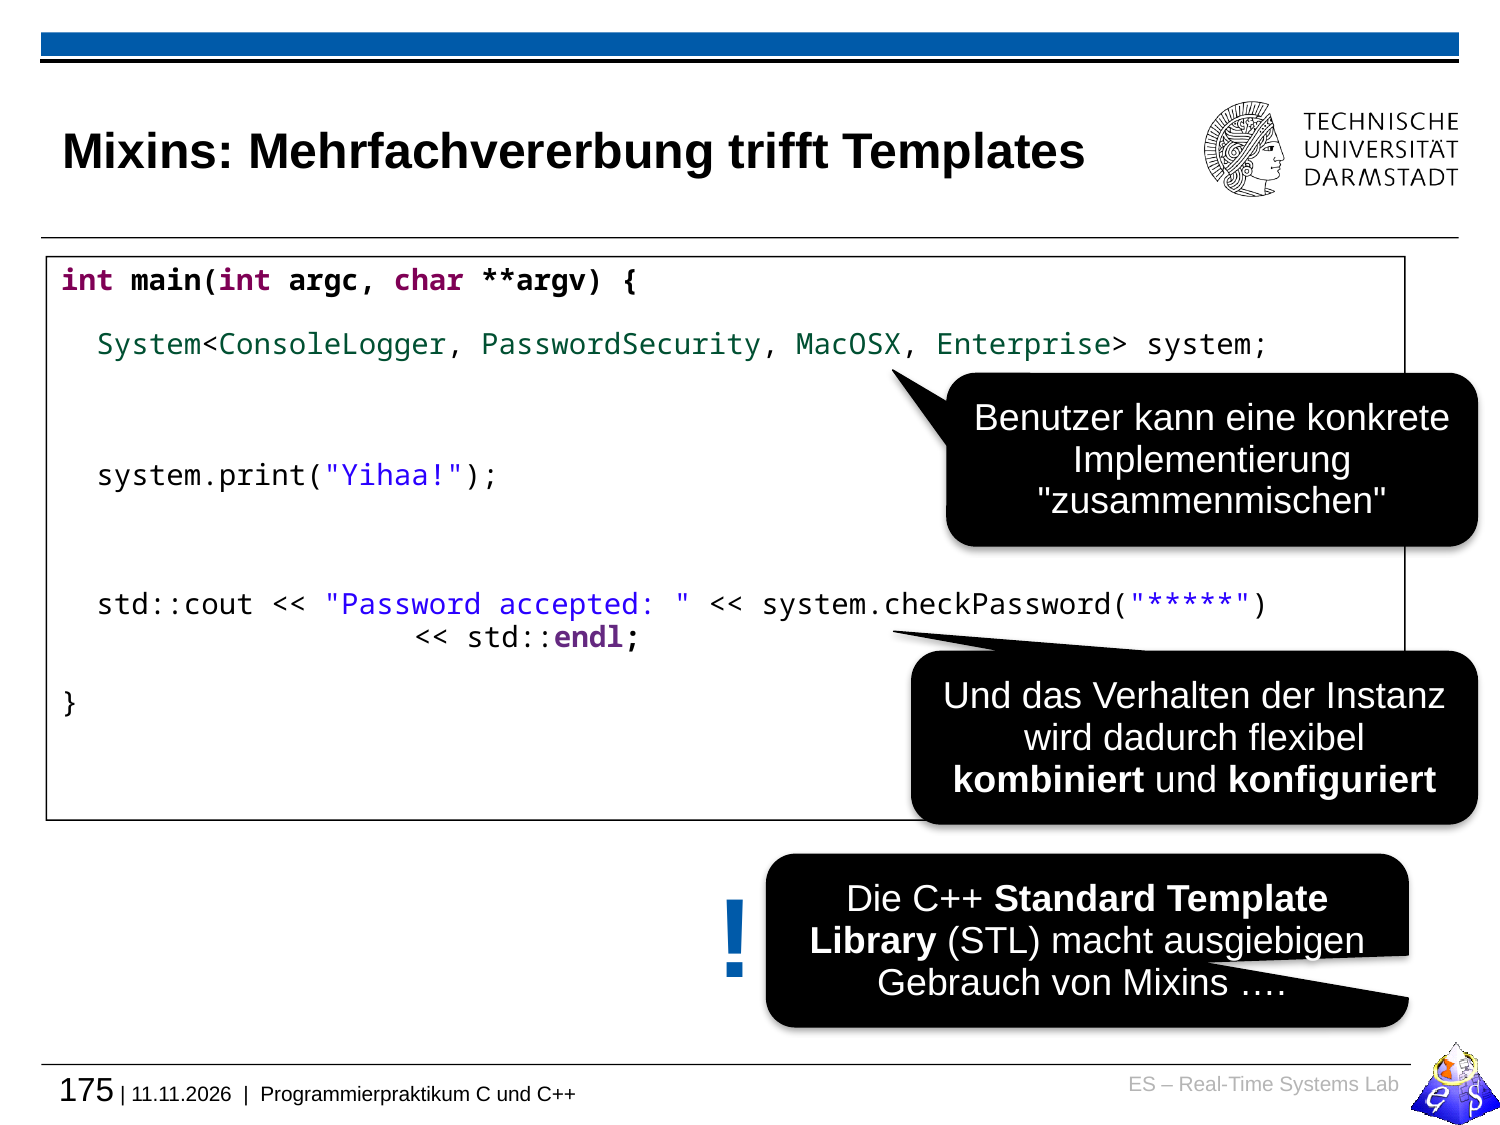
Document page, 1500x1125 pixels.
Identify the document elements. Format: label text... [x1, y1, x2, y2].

picture [1244, 84, 1483, 214]
text_box Benutzer kann eine konkrete Implementierung "zusammenmischen" [891, 369, 1479, 547]
picture [1411, 1041, 1500, 1125]
text_box Und das Verhalten der Instanz wird dadurch flexibel kombiniert und konfiguriert [892, 630, 1479, 825]
text_box int main(int argc, char **argv) { System<ConsoleLogger, PasswordSecurity, MacOSX, Enterprise> system; system.print("Yihaa!"); std::cout << "Password accepted: " << system.checkPassword("*****") << std::endl; } [46, 256, 1405, 821]
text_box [700, 854, 1409, 1027]
title Mixins: Mehrfachvererbung trifft Templates [62, 80, 1244, 218]
